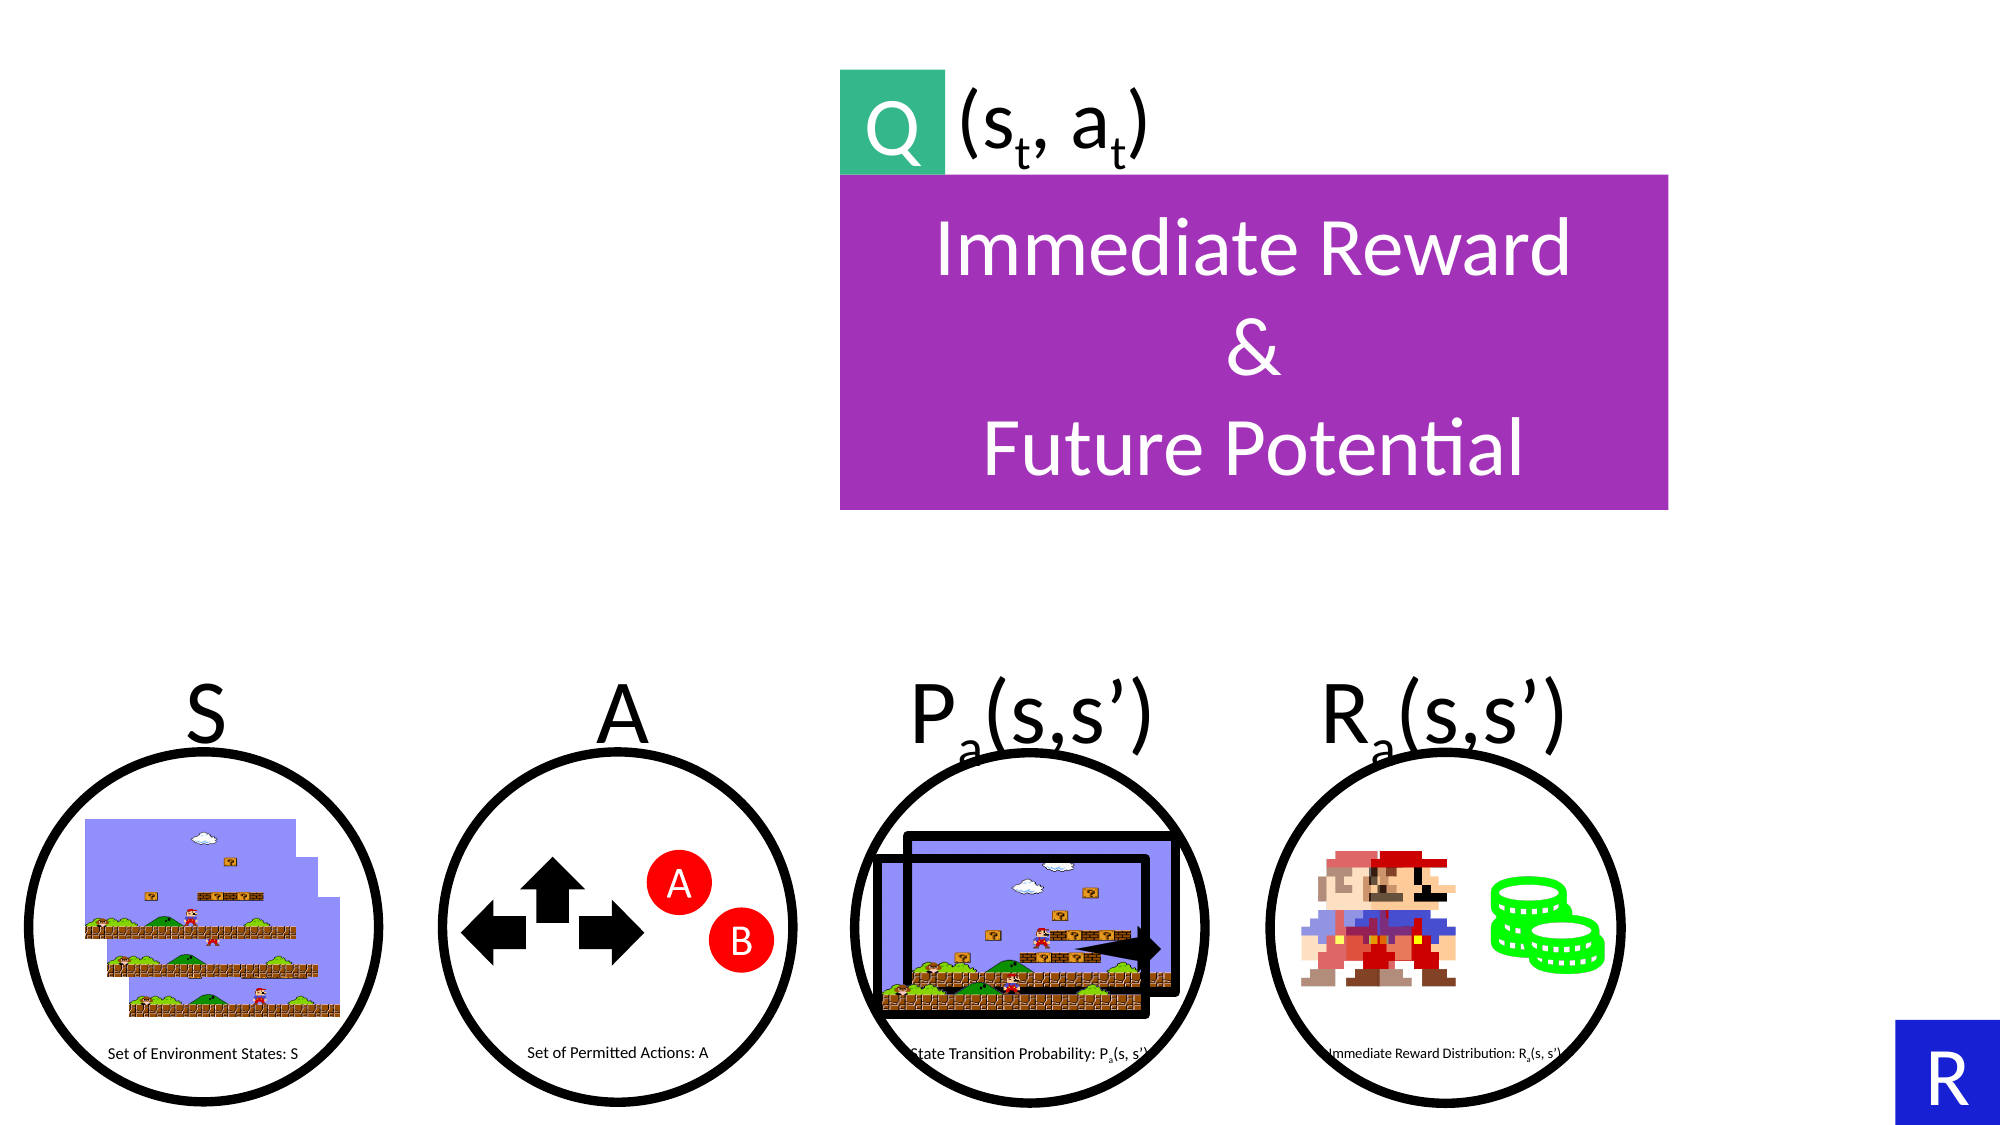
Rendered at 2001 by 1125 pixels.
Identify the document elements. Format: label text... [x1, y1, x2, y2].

text_box S [170, 644, 243, 751]
text_box Q [839, 69, 937, 176]
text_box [442, 751, 793, 1103]
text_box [1270, 752, 1622, 1104]
text_box (st, at) [937, 69, 1172, 176]
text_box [28, 751, 379, 1102]
text_box A [581, 644, 665, 751]
text_box Ra(s,s’) [1305, 644, 1585, 752]
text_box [854, 752, 1205, 1104]
text_box Pa(s,s’) [895, 644, 1172, 752]
text_box R [1894, 1019, 2000, 1125]
text_box Immediate Reward & Future Potential [839, 174, 1669, 511]
